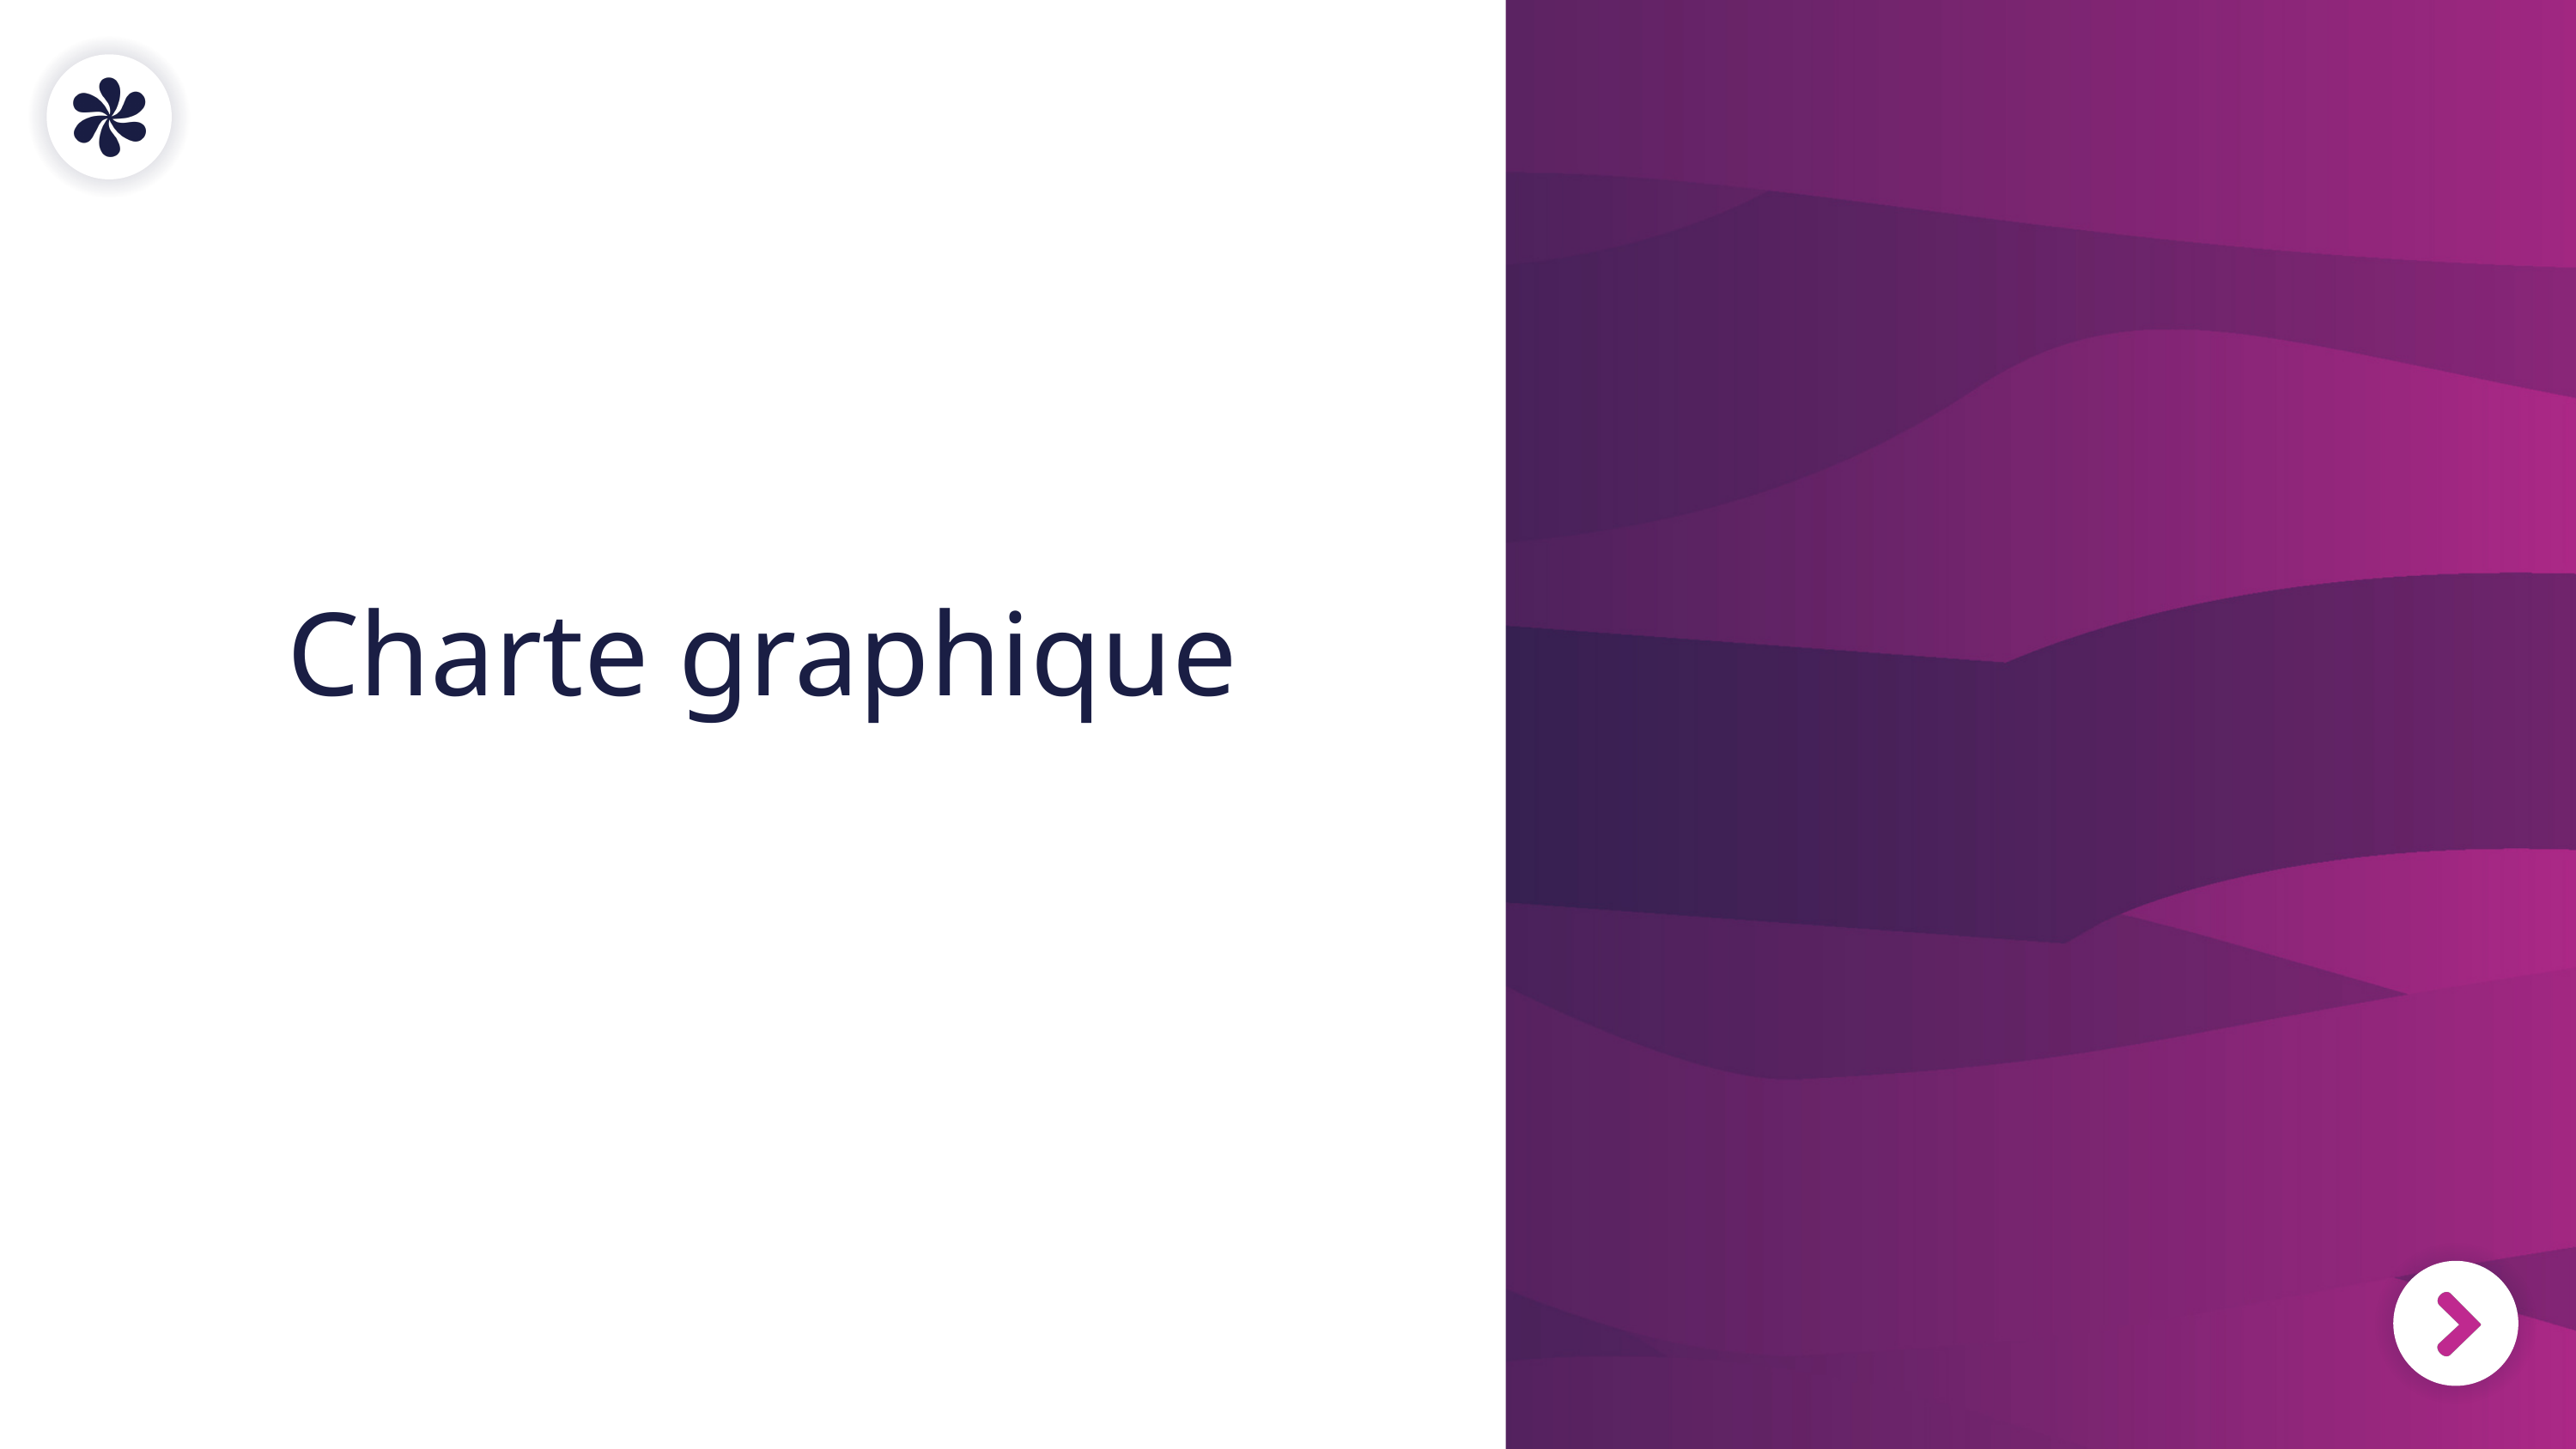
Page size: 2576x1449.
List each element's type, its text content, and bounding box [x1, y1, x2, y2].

text_box [1505, 0, 2576, 1449]
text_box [27, 35, 191, 198]
text_box Charte graphique [287, 604, 1288, 719]
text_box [2374, 1242, 2537, 1405]
